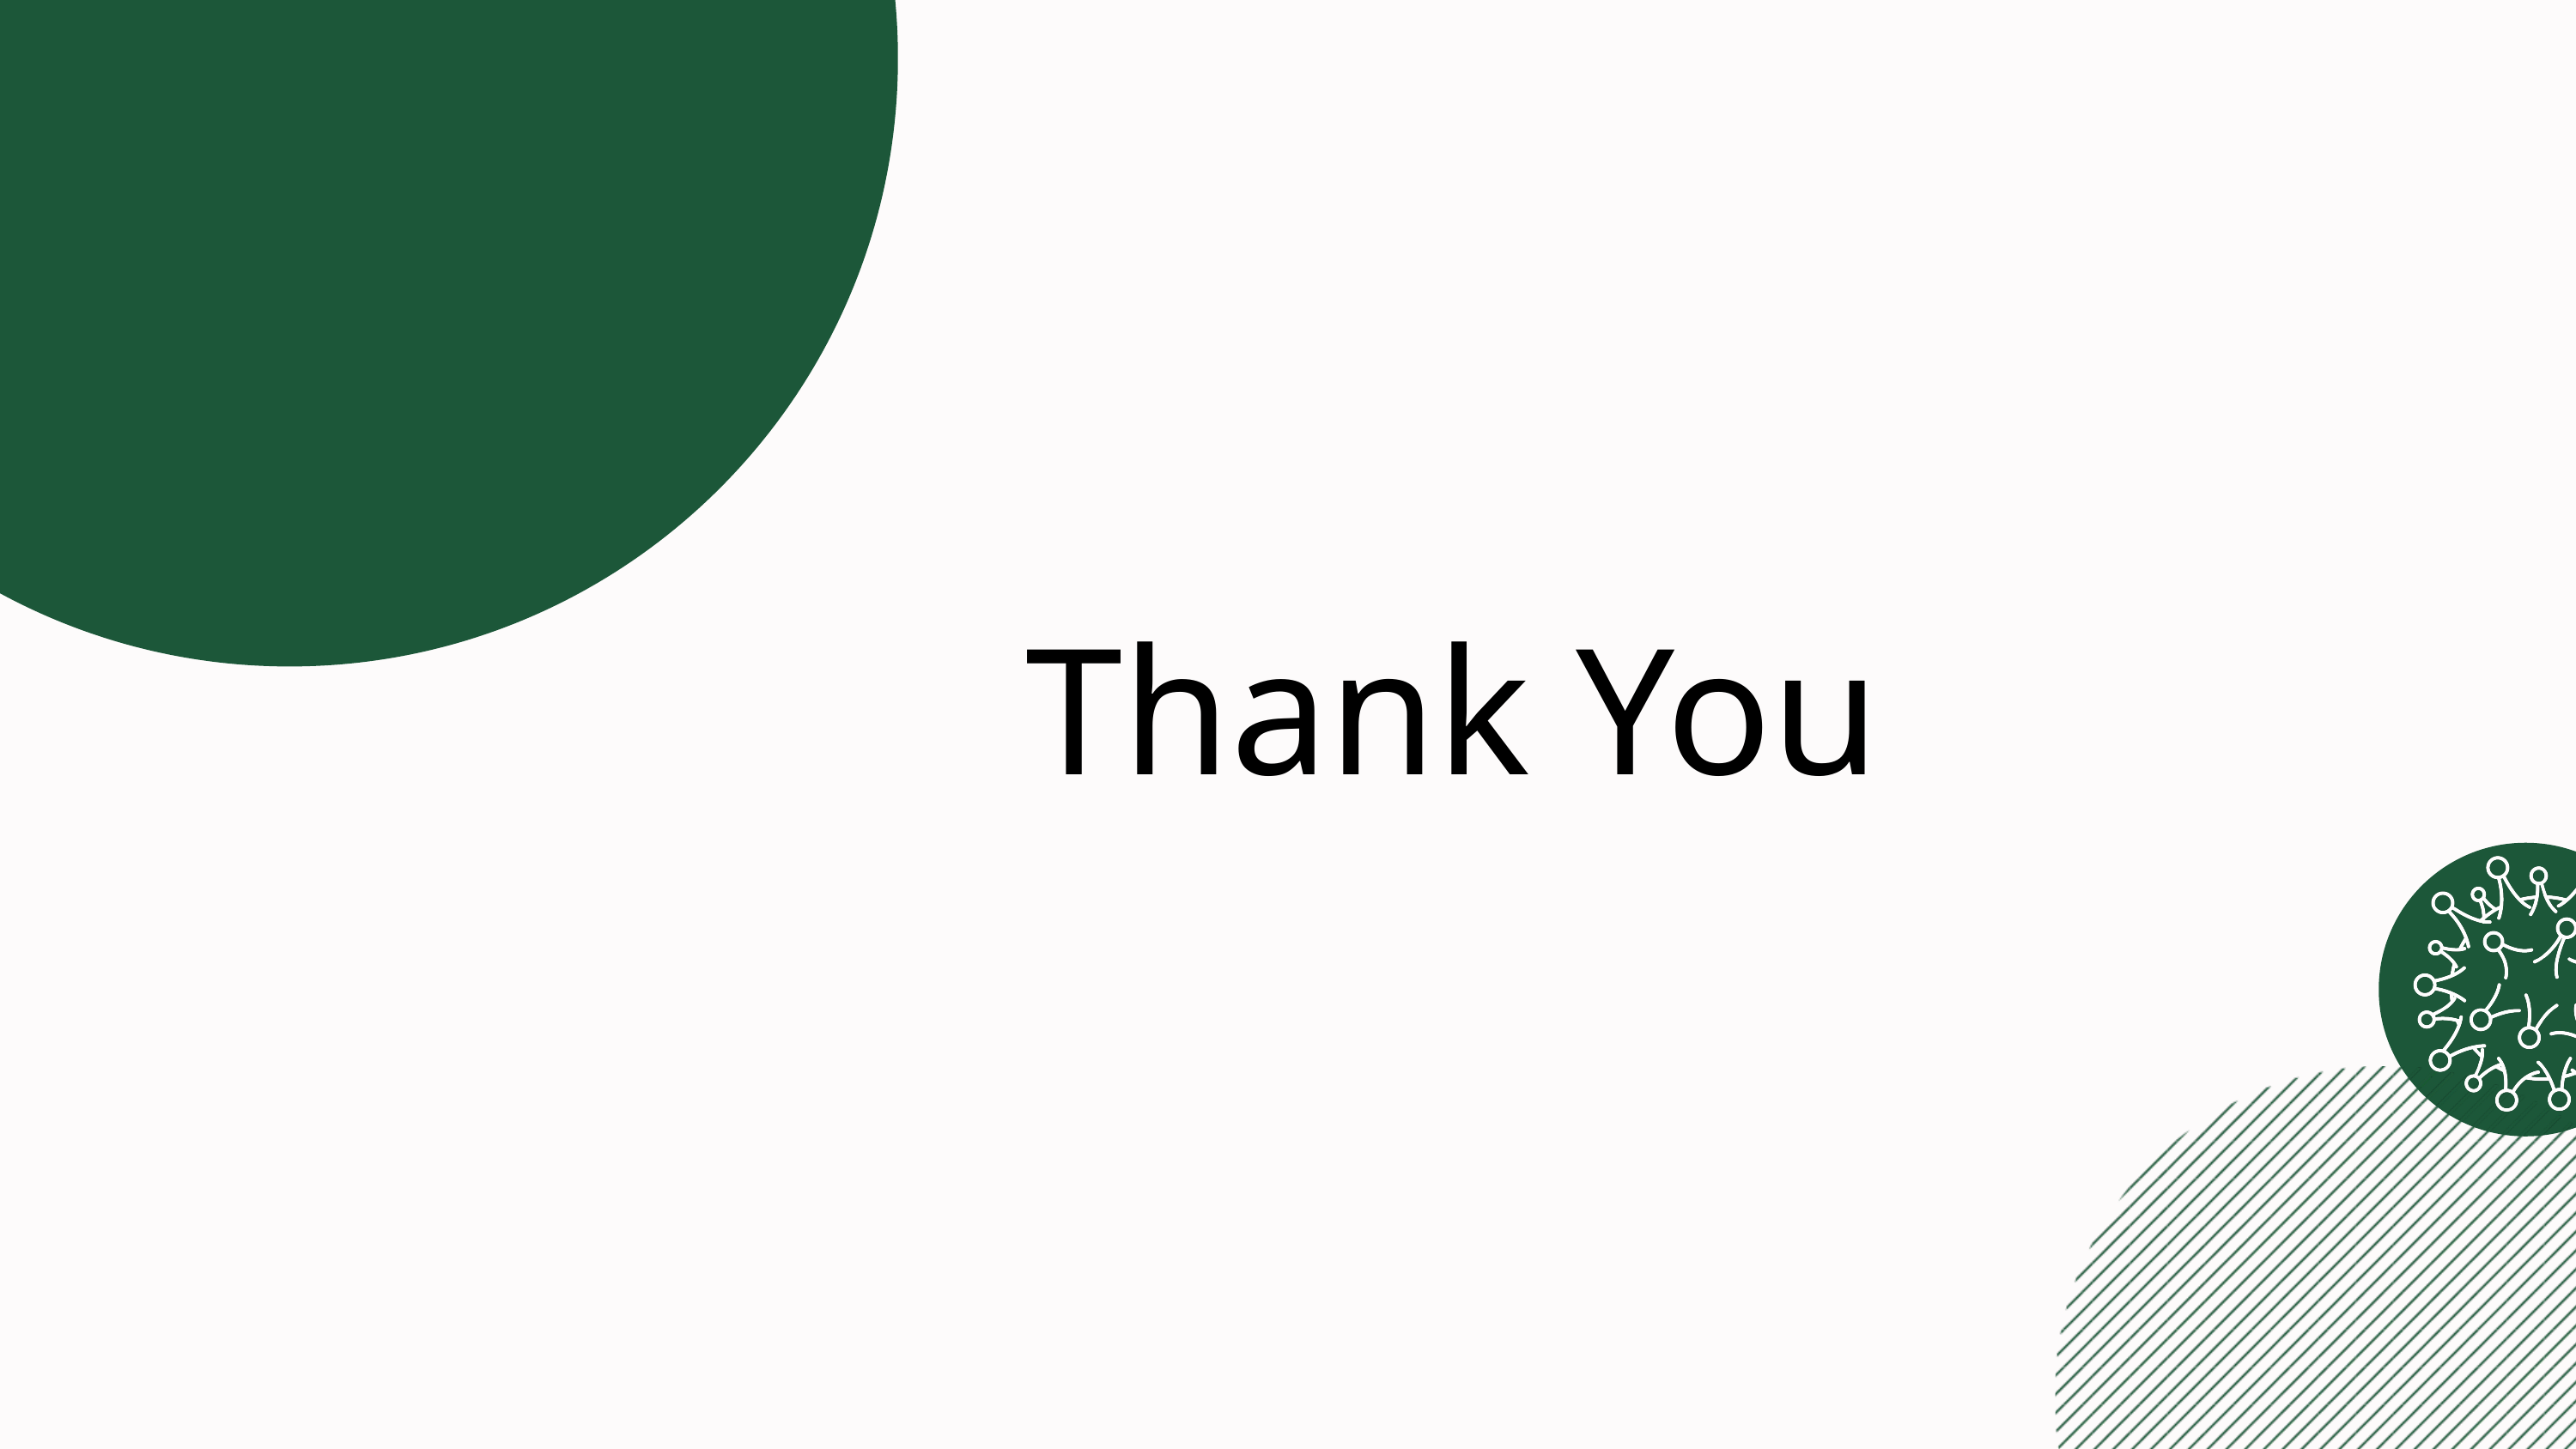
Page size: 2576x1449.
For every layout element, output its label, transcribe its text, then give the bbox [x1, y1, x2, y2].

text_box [0, 0, 898, 667]
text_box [2379, 842, 2576, 1137]
text_box [2055, 1066, 2576, 1449]
text_box Thank You [939, 582, 1966, 810]
